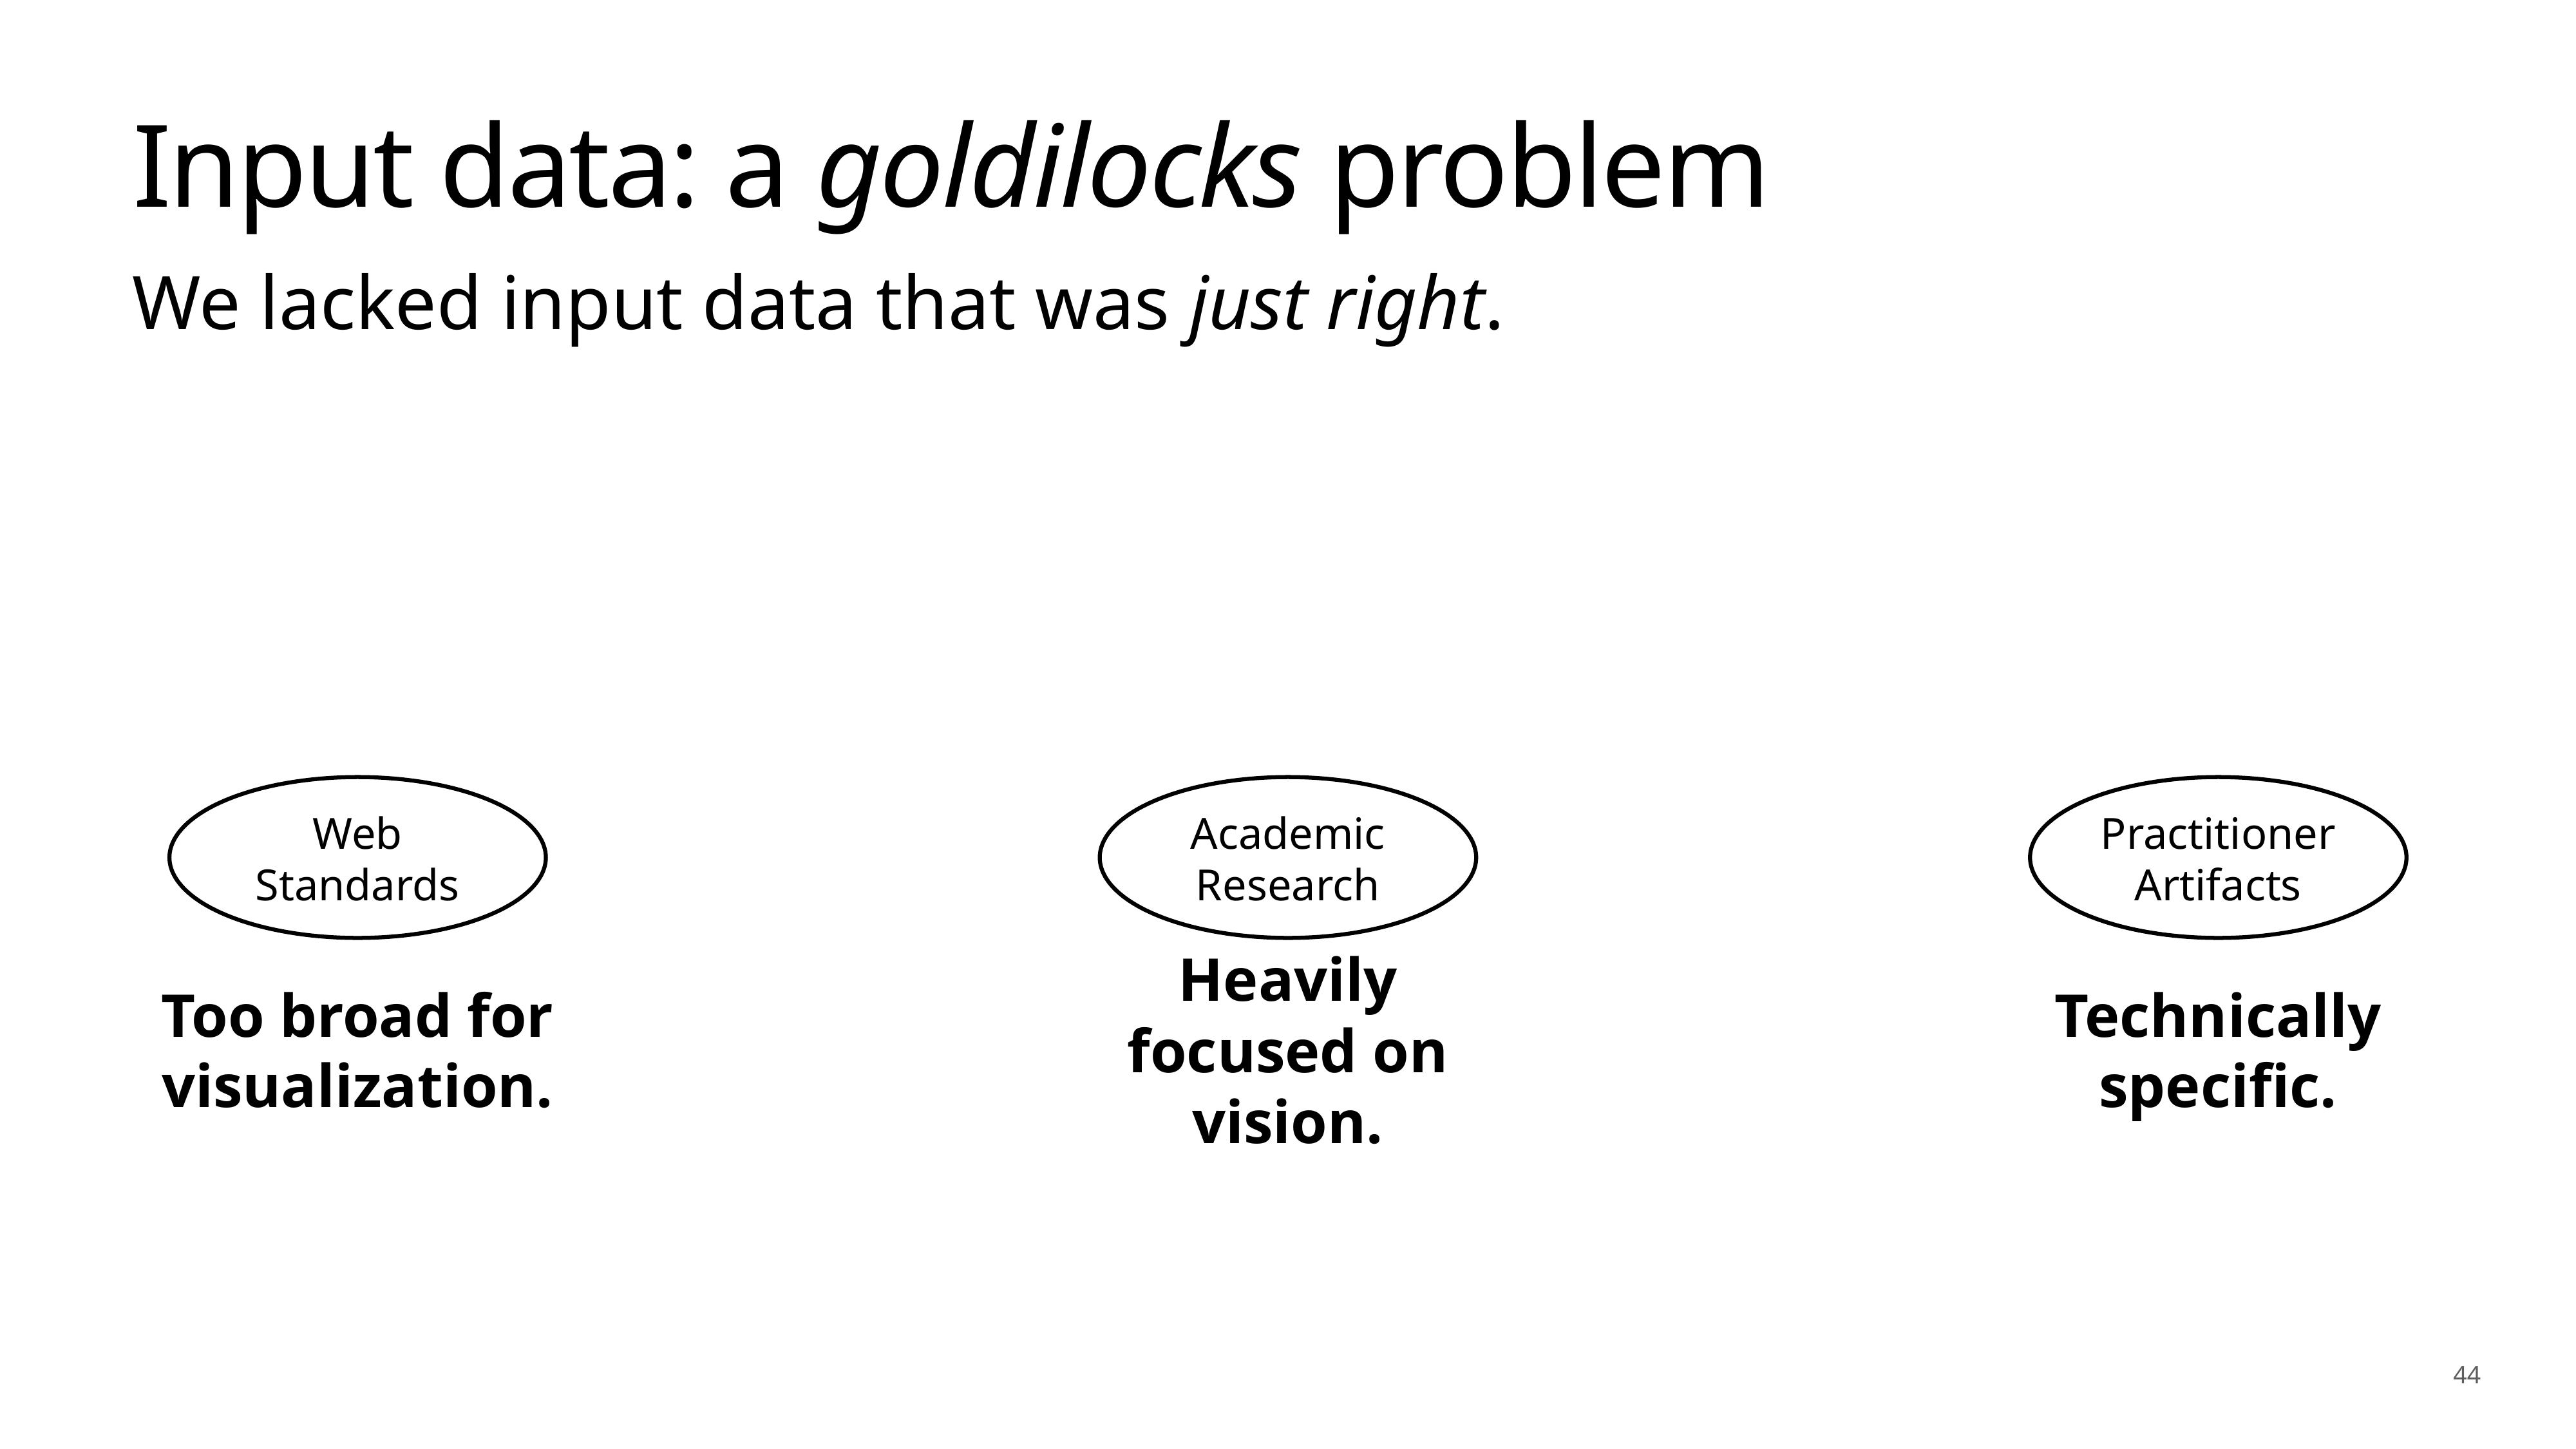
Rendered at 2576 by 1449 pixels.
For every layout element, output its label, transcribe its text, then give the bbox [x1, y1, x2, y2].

text_box Technically specific. [1983, 972, 2454, 1125]
text_box 44 [2423, 1354, 2488, 1422]
text_box Heavily focused on vision. [1053, 937, 1523, 1160]
text_box Practitioner Artifacts [2030, 777, 2407, 938]
text_box Too broad for visualization. [122, 972, 593, 1125]
text_box Academic Research [1099, 777, 1477, 937]
list We lacked input data that was just right. [127, 250, 2449, 435]
text_box Web Standards [169, 777, 546, 938]
title Input data: a goldilocks problem [127, 113, 2449, 250]
